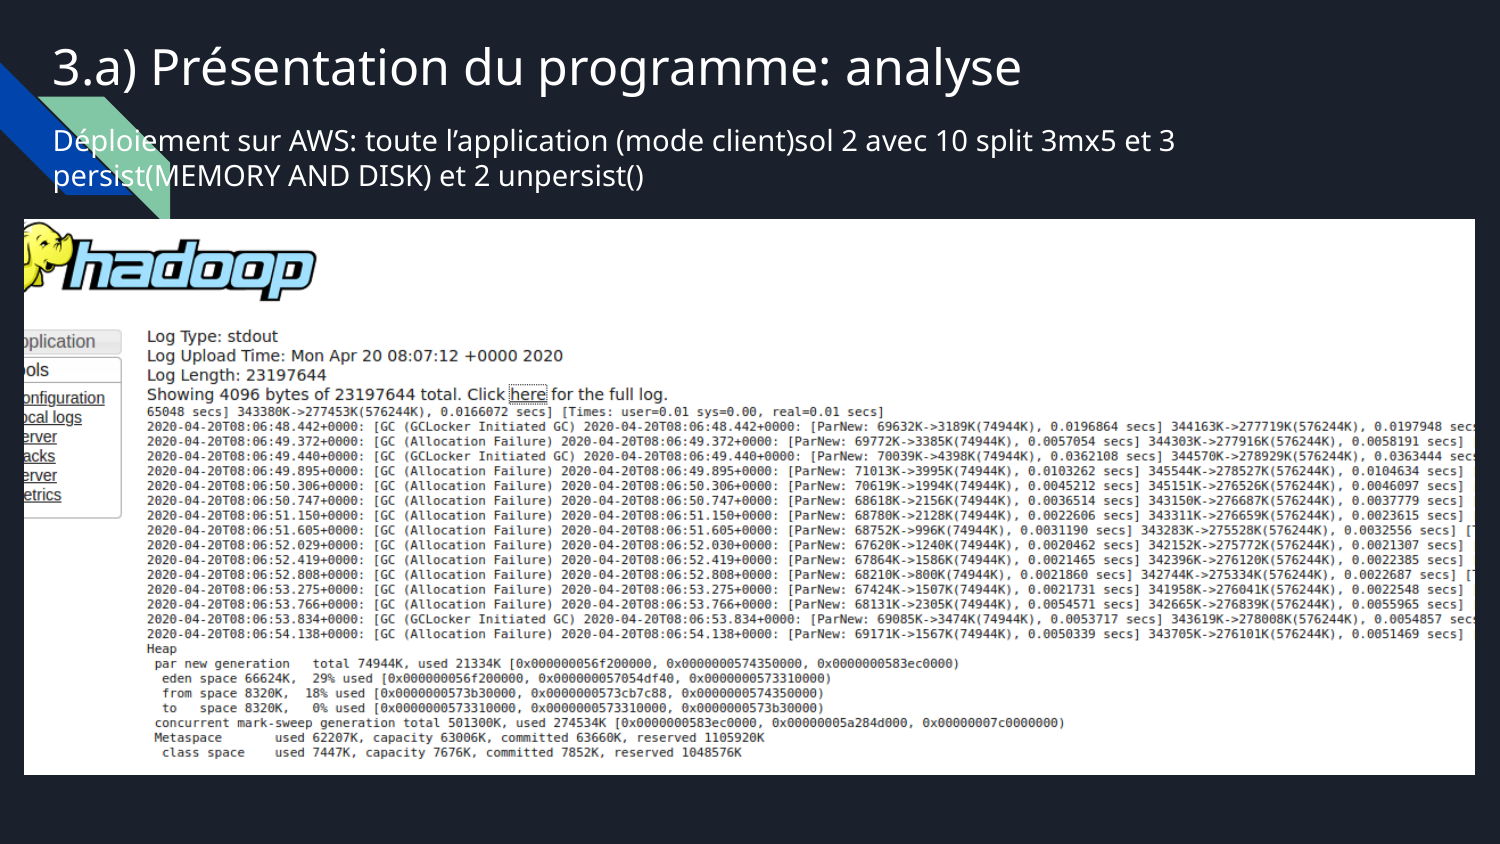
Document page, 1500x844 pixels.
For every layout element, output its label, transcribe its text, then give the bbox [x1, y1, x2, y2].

text_box Déploiement sur AWS: toute l’application (mode client)sol 2 avec 10 split 3mx5 et 3 persist(MEMORY AND DISK) et 2 unpersist() [37, 107, 1283, 205]
picture [24, 219, 1476, 775]
title 3.a) Présentation du programme: analyse [37, 20, 1463, 118]
